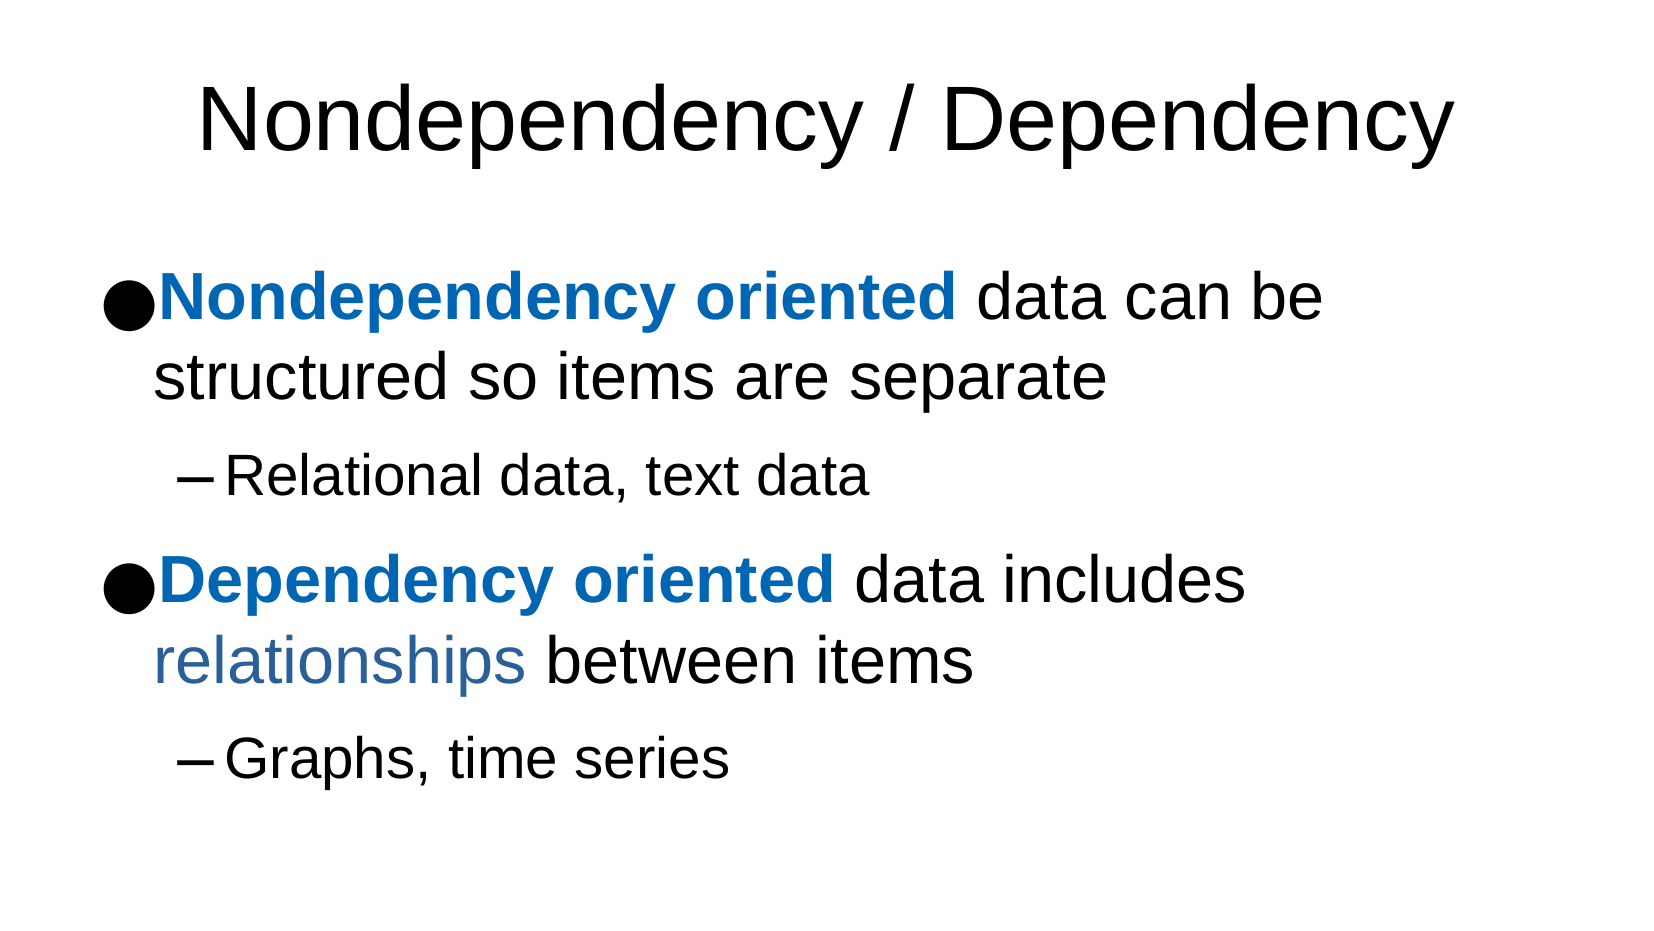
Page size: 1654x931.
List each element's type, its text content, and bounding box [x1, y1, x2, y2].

text_box Nondependency oriented data can be structured so items are separate Relational data, text data Dependency oriented data includes relationships between items Graphs, time series [82, 253, 1571, 825]
text_box Nondependency / Dependency [82, 1, 1571, 225]
